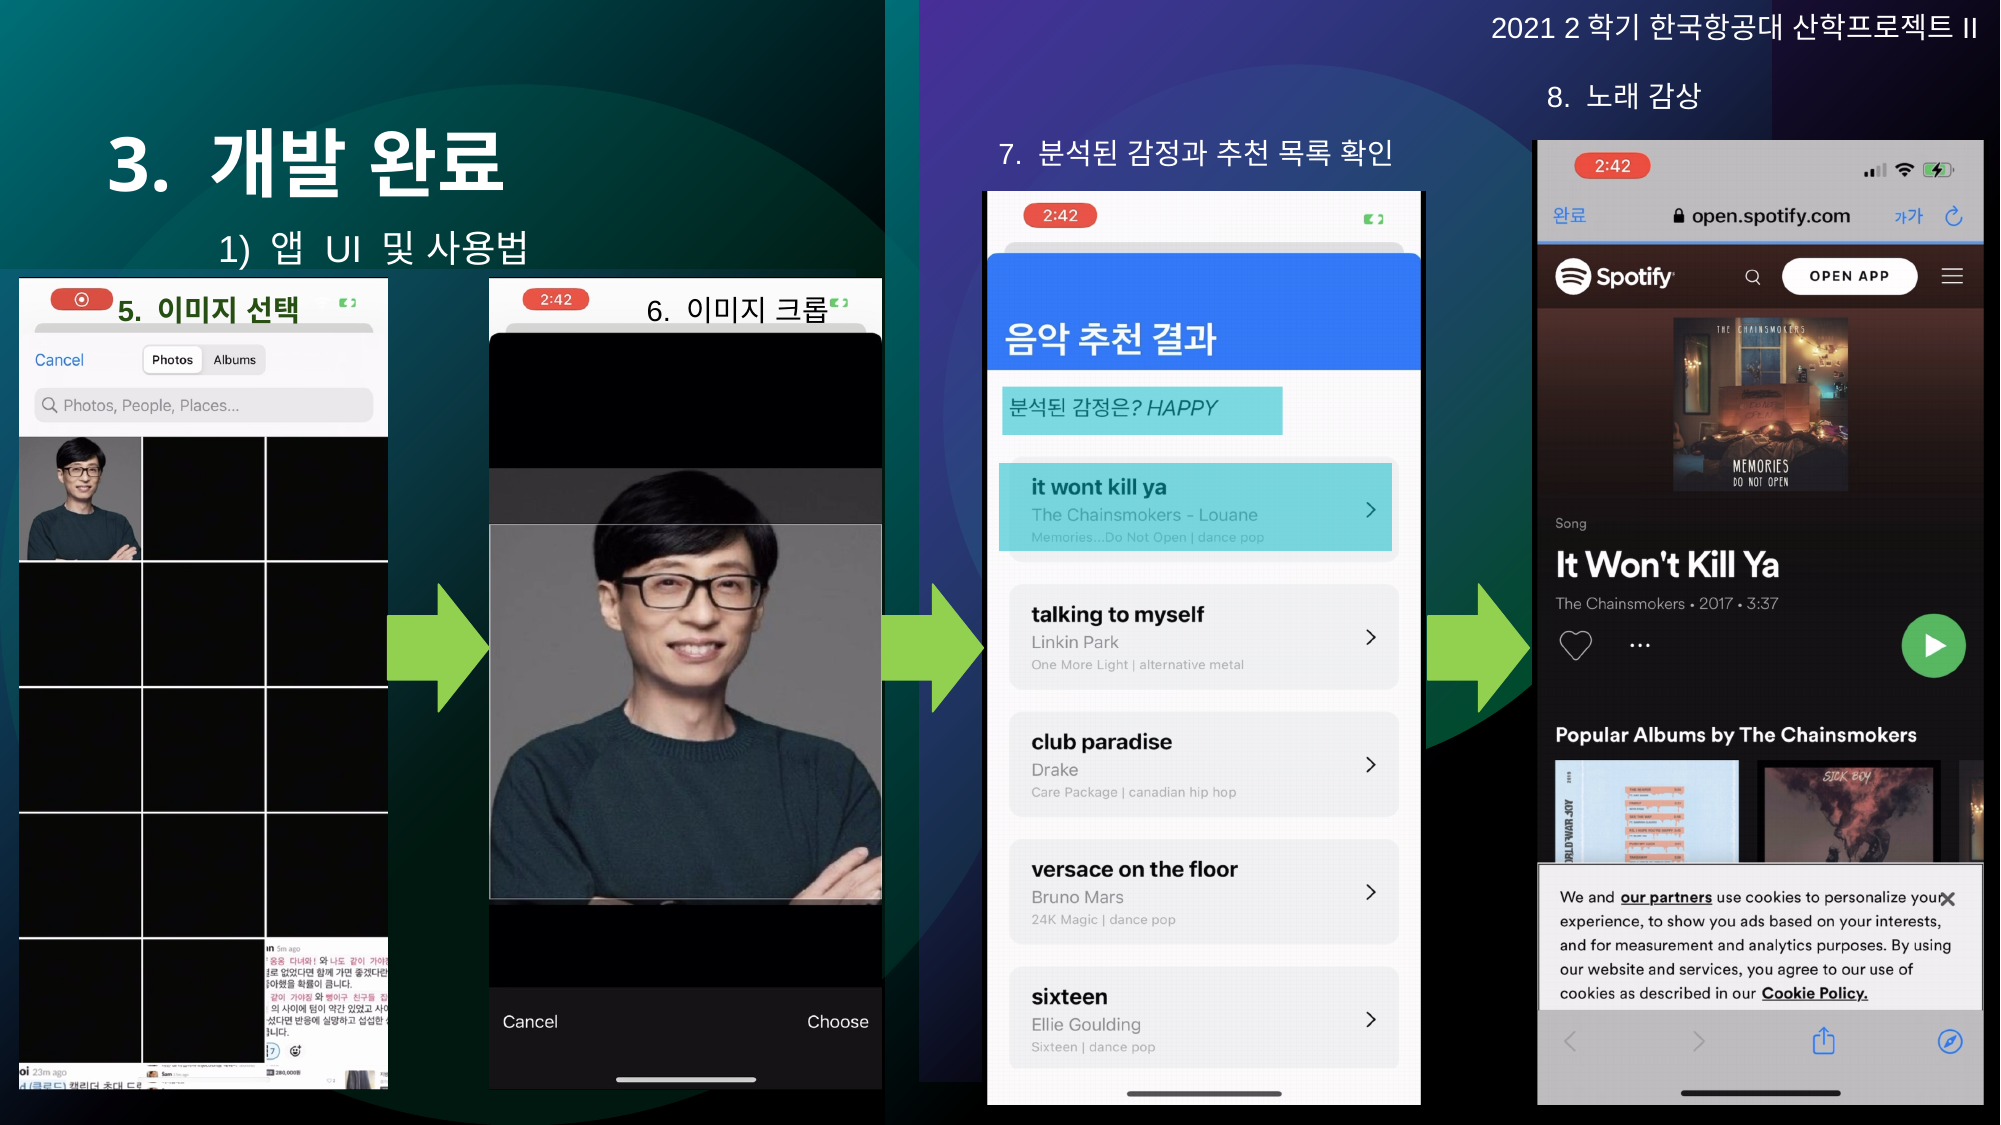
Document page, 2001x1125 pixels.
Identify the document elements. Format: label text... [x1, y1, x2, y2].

text_box [887, 583, 976, 712]
title 3. 개발 완료 [89, 89, 1911, 218]
text_box 1) 앱 UI 및 사용법 [203, 217, 938, 278]
text_box 8. 노래 감상 [1531, 63, 1887, 129]
text_box [393, 583, 483, 712]
text_box 7. 분석된 감정과 추천 목록 확인 [983, 120, 1440, 186]
picture [19, 274, 388, 1090]
picture [1531, 140, 1989, 1105]
picture [981, 191, 1426, 1105]
picture [488, 277, 883, 1090]
text_box [1430, 583, 1526, 712]
text_box 2021 2학기 한국항공대 산학프로젝트II [1476, 1, 2000, 52]
